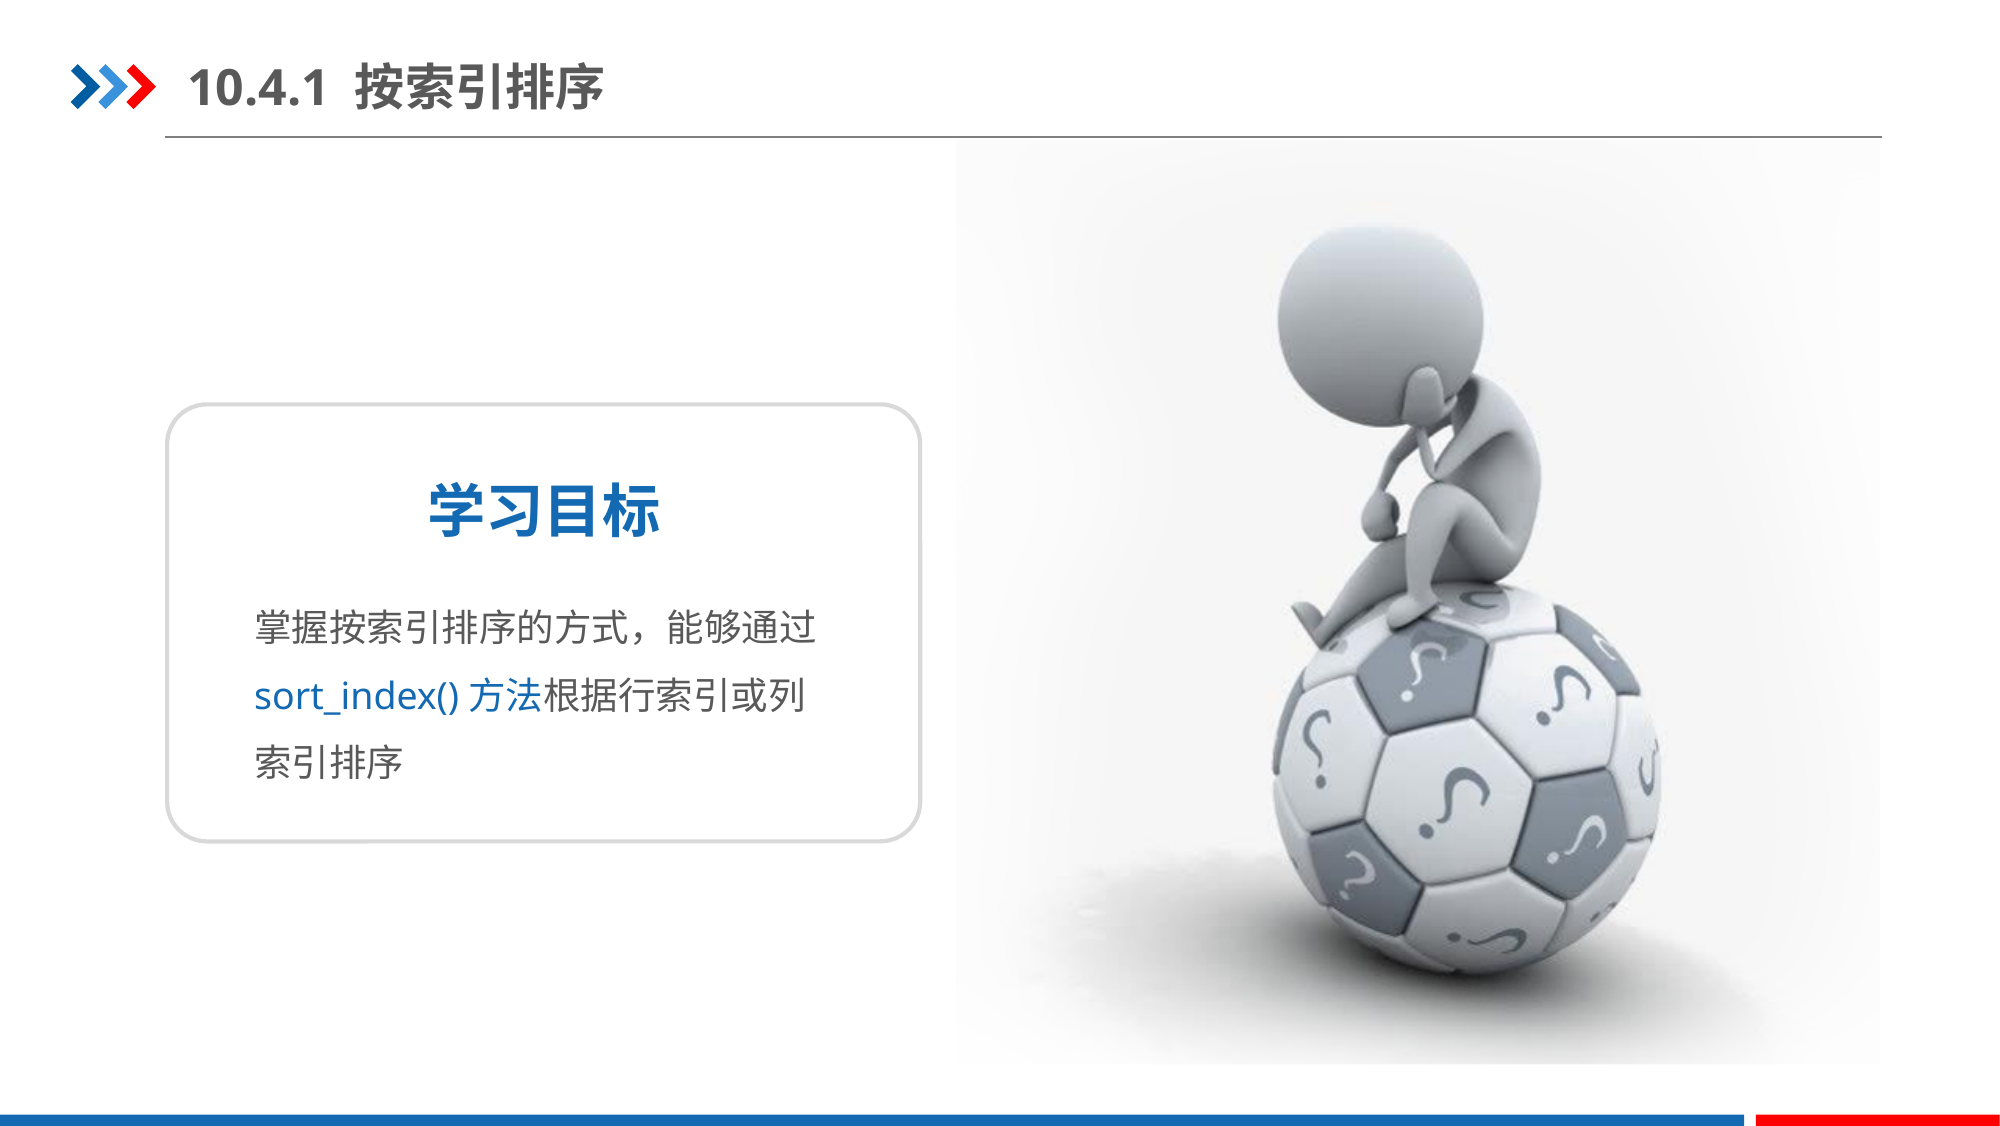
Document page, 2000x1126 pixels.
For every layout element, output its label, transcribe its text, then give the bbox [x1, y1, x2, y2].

text_box 学习目标 [167, 466, 921, 552]
text_box [165, 402, 923, 844]
text_box 10.4.1 按索引排序 [187, 43, 870, 127]
picture [954, 140, 1881, 1066]
text_box 掌握按索引排序的方式，能够通过sort_index()方法根据行索引或列索引排序 [239, 574, 853, 792]
